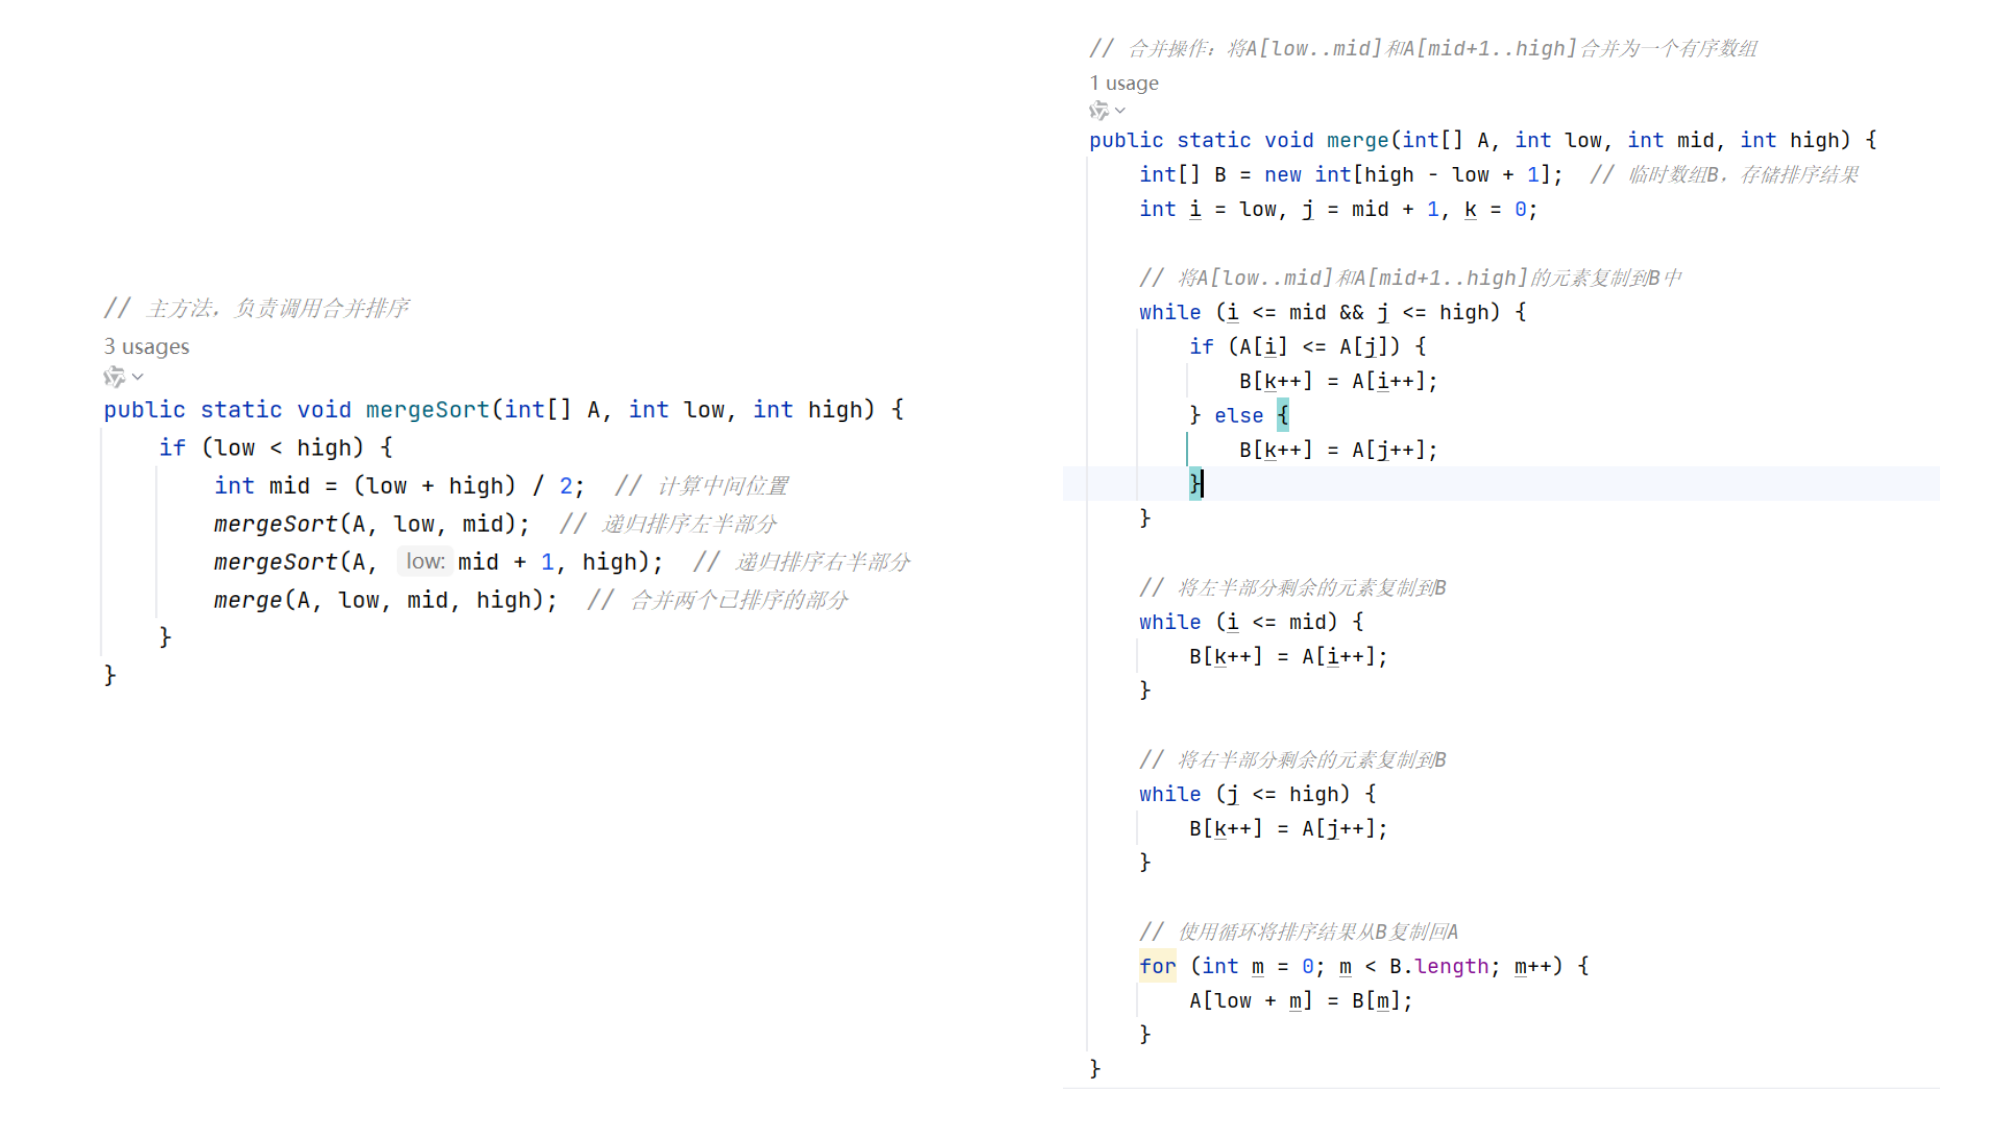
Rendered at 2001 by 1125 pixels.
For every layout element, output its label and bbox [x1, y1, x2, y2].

picture [85, 286, 984, 715]
picture [1063, 21, 1940, 1089]
